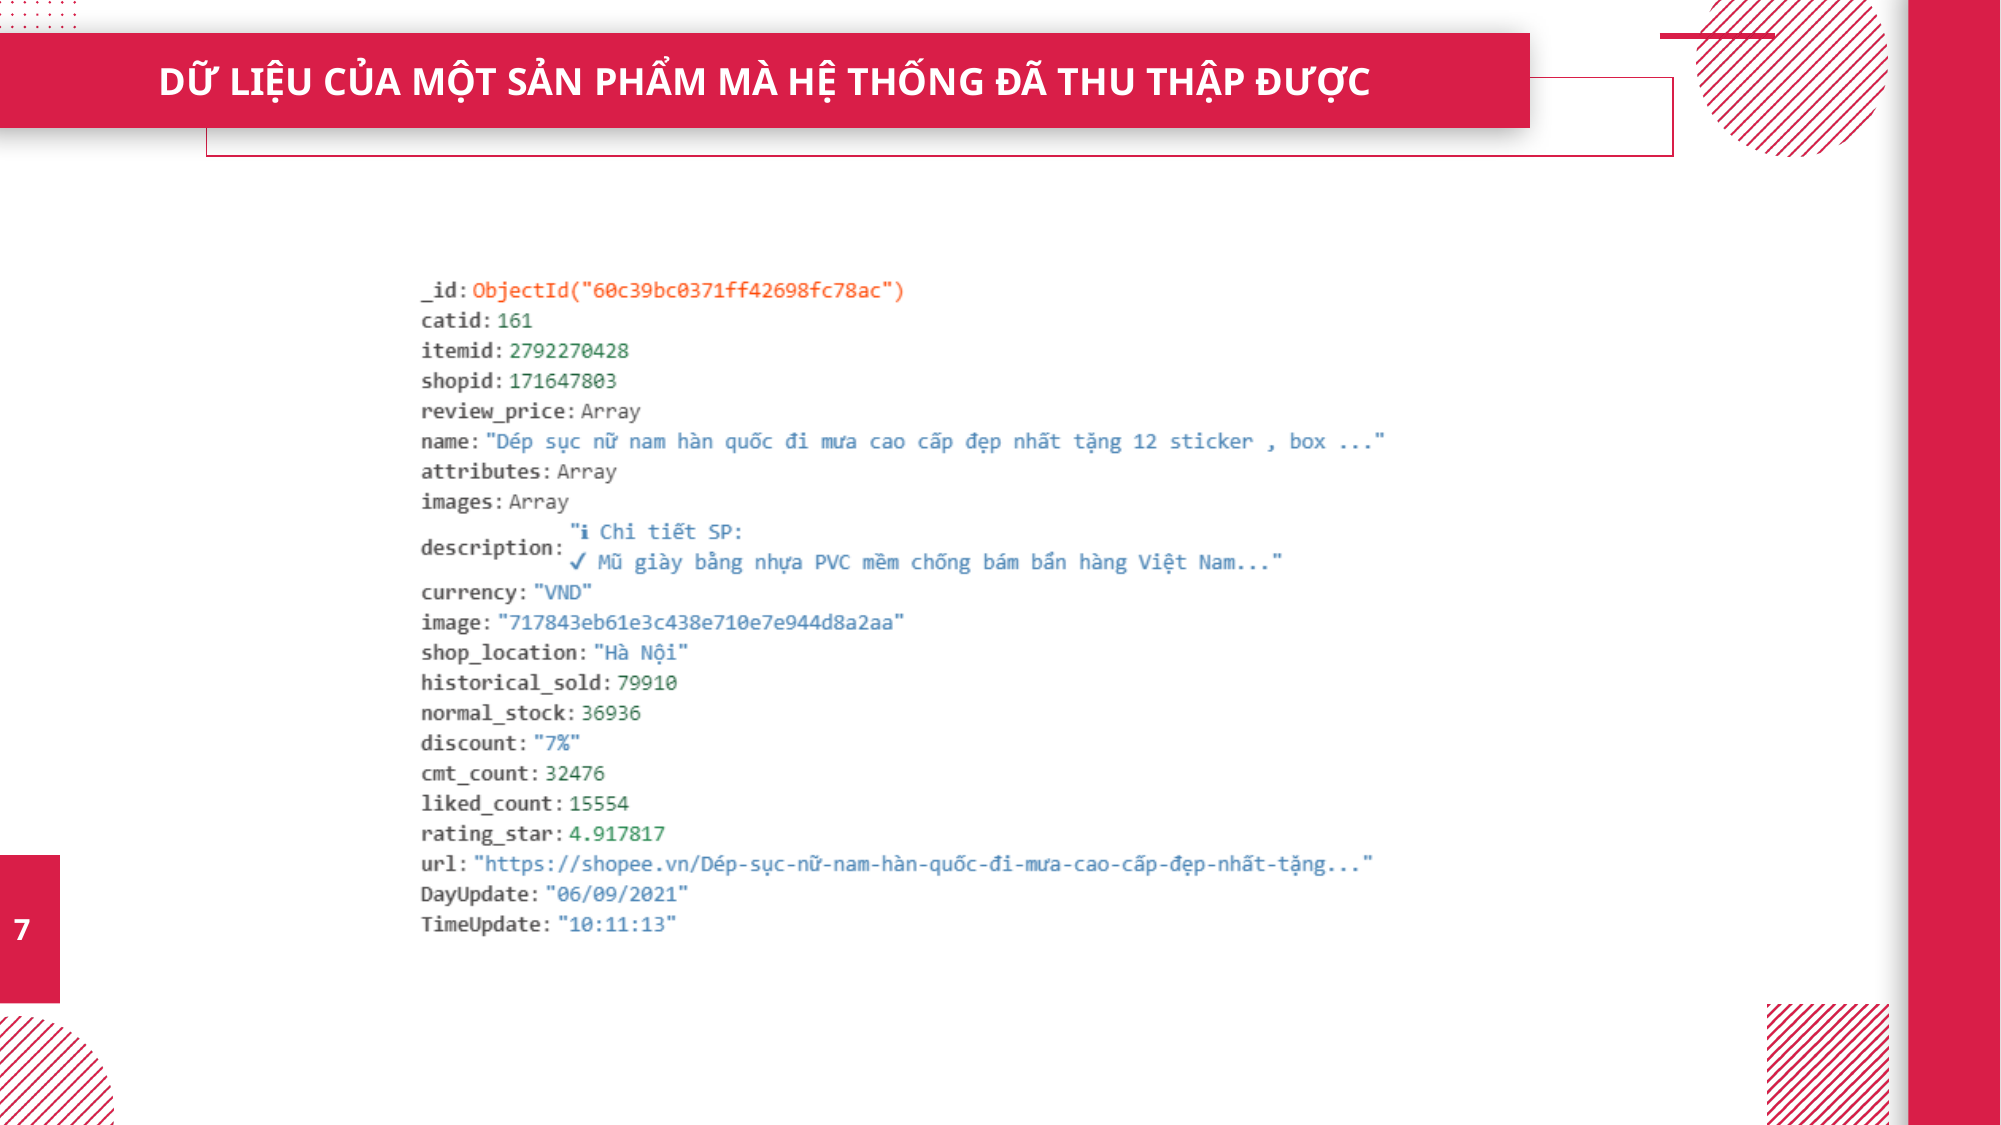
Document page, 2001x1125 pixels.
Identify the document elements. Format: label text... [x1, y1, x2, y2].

text_box [206, 77, 1674, 157]
text_box 7 [0, 855, 60, 1004]
picture [418, 266, 1406, 947]
text_box DỮ LIỆU CỦA MỘT SẢN PHẨM MÀ HỆ THỐNG ĐÃ THU THẬP ĐƯỢC [0, 33, 1530, 128]
picture [1696, 0, 1888, 157]
picture [1767, 1004, 1889, 1125]
picture [0, 1016, 114, 1125]
